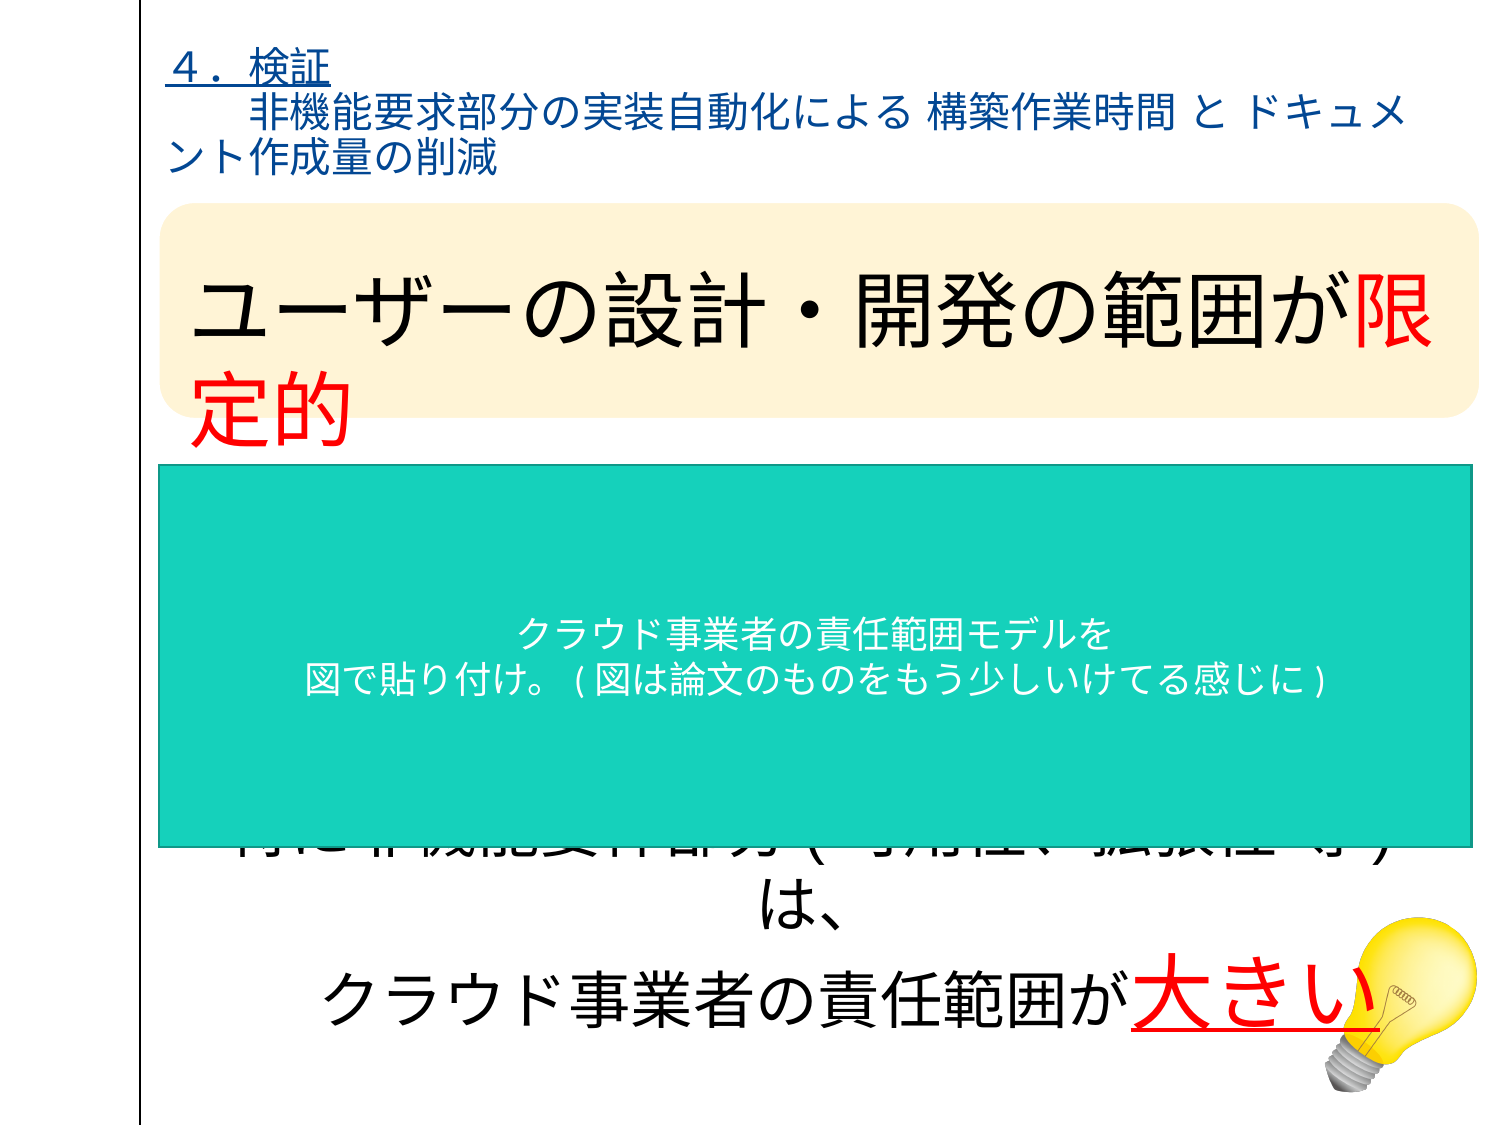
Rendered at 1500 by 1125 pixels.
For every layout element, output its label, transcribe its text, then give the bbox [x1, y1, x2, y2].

picture [1288, 944, 1500, 1124]
text_box ４．検証 非機能要求部分の実装自動化による 構築作業時間 と ドキュメント作成量の削減 [164, 38, 1412, 149]
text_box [164, 460, 1474, 966]
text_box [158, 201, 1481, 499]
